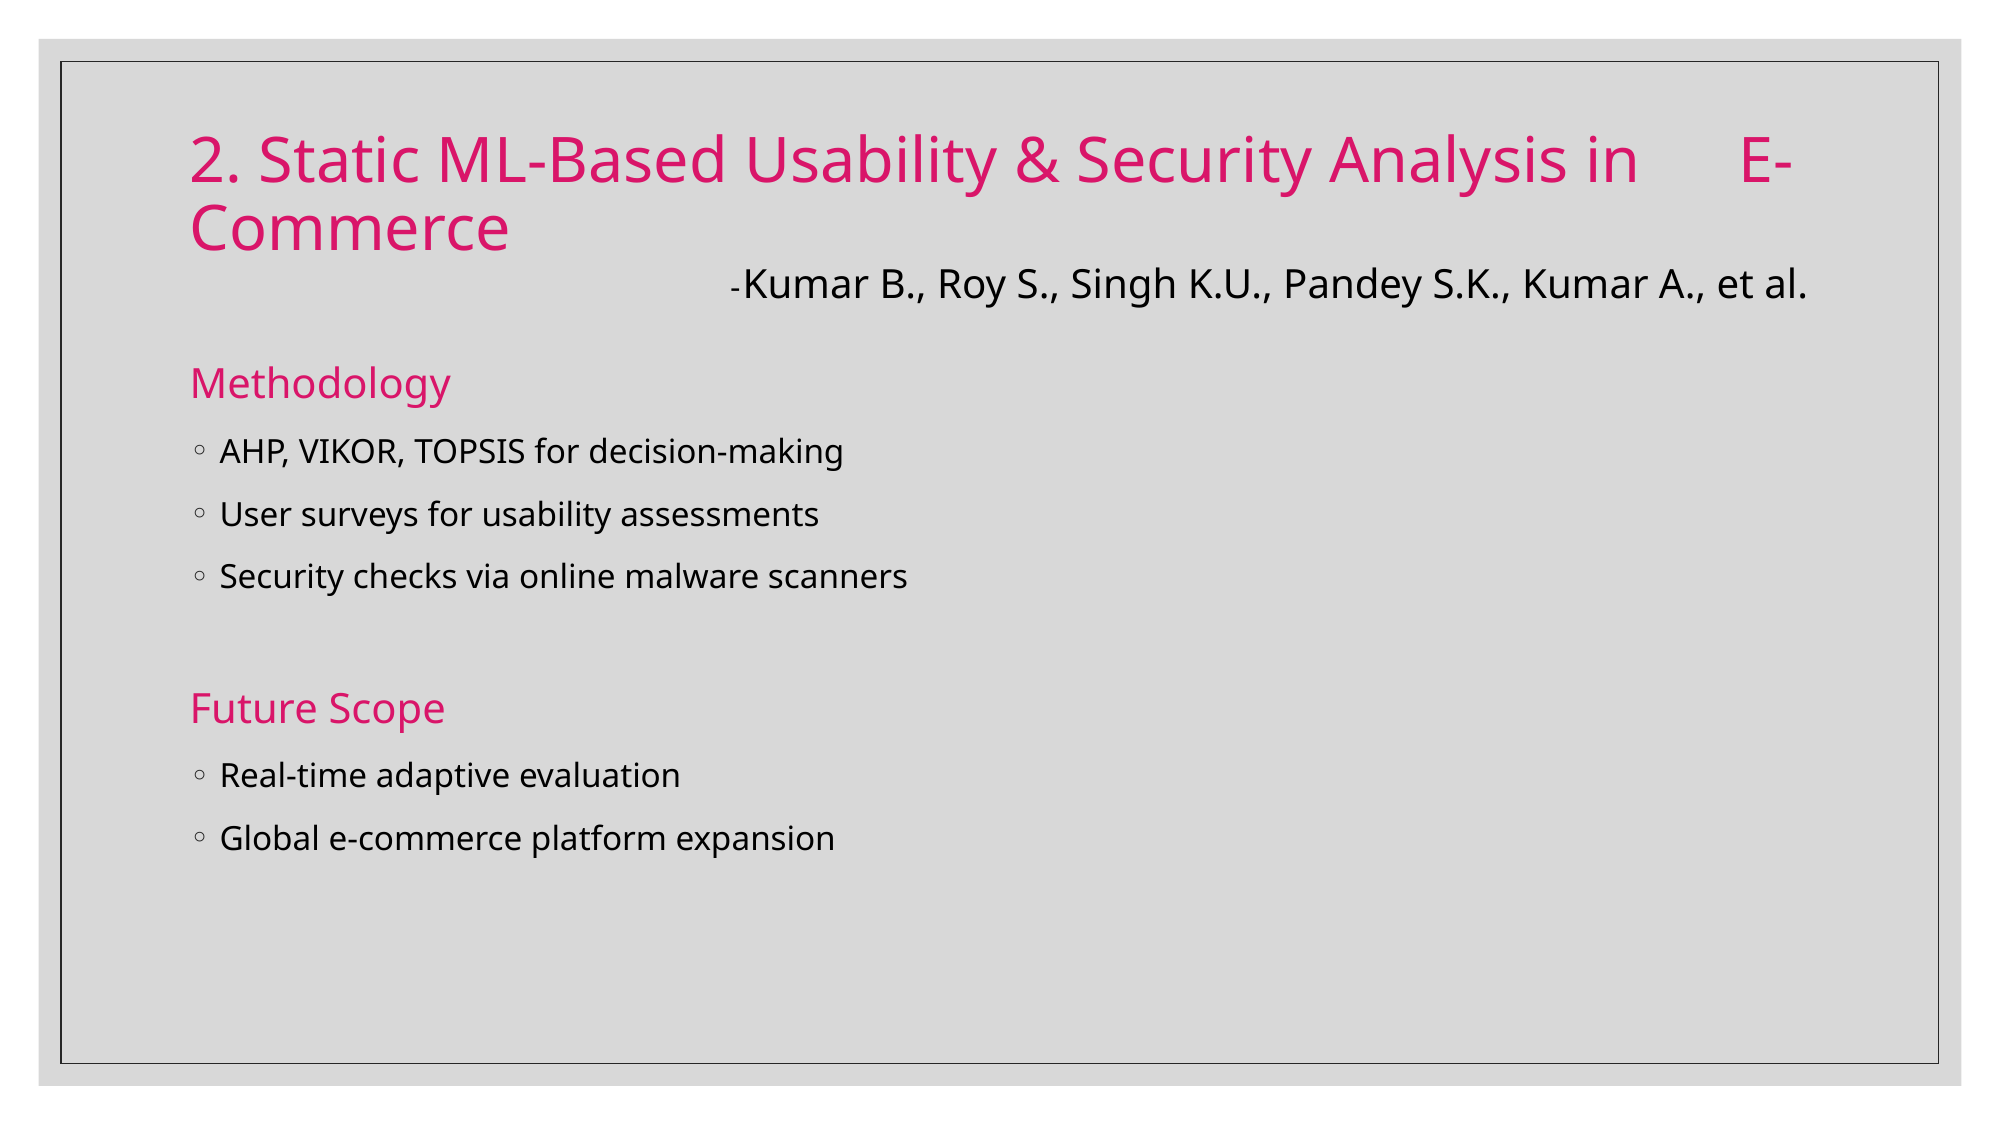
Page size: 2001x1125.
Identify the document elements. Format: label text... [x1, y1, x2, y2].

text_box 2. Static ML-Based Usability & Security Analysis in E-Commerce -Kumar B., Roy S., Singh K.U., Pandey S.K., Kumar A., et al. [174, 105, 1825, 331]
text_box Methodology AHP, VIKOR, TOPSIS for decision-making User surveys for usability assessments Security checks via online malware scanners Future Scope Real-time adaptive evaluation Global e-commerce platform expansion [174, 345, 1825, 977]
